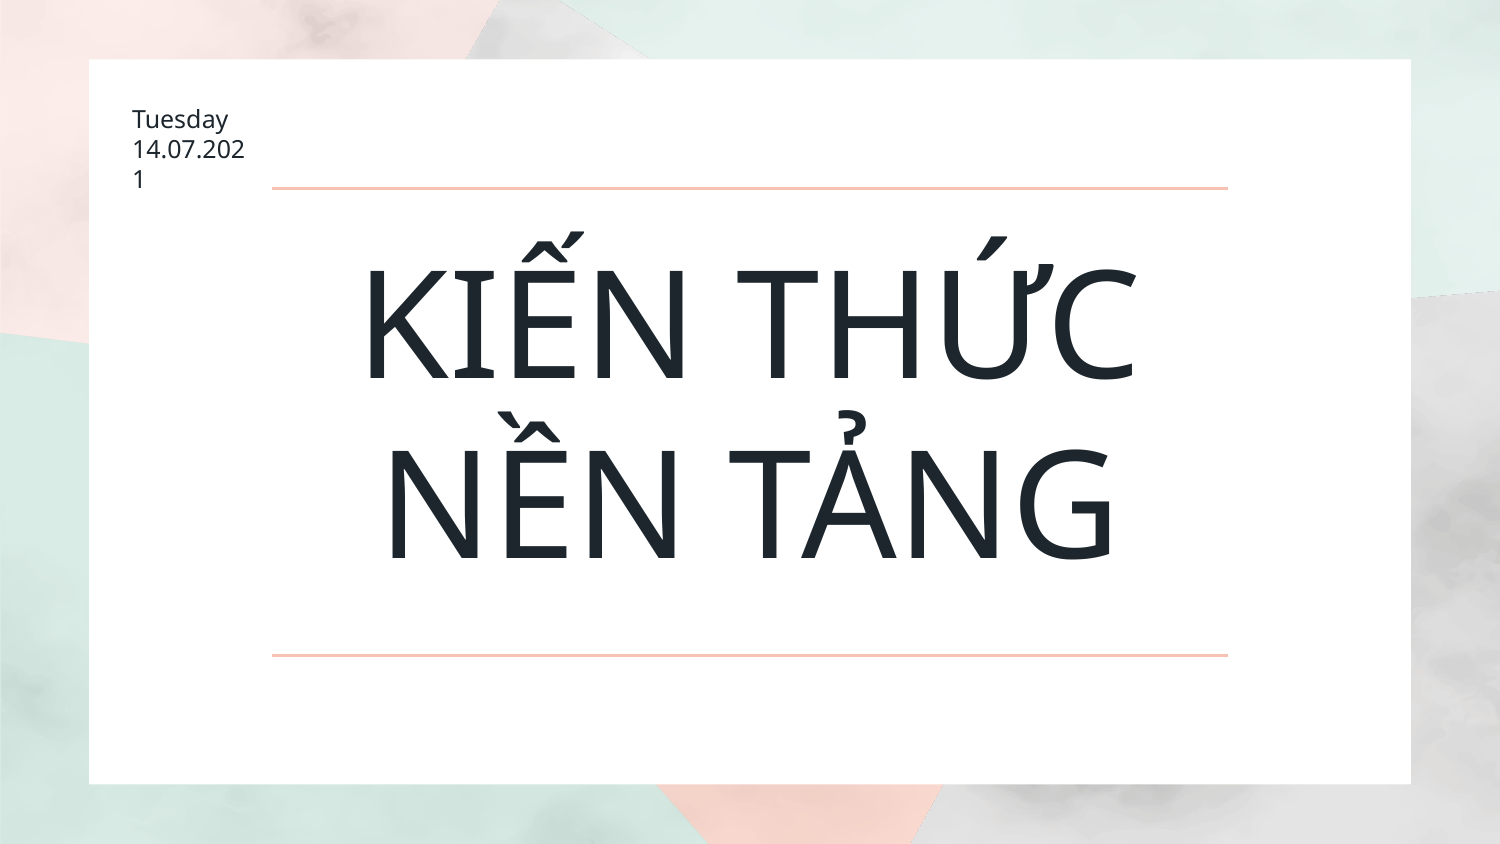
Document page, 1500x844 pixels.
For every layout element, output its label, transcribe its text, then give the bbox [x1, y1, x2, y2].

title KIẾN THỨC NỀN TẢNG [194, 294, 1305, 522]
picture [0, 0, 1500, 844]
subtitle Tuesday 14.07.2021 [116, 88, 273, 182]
